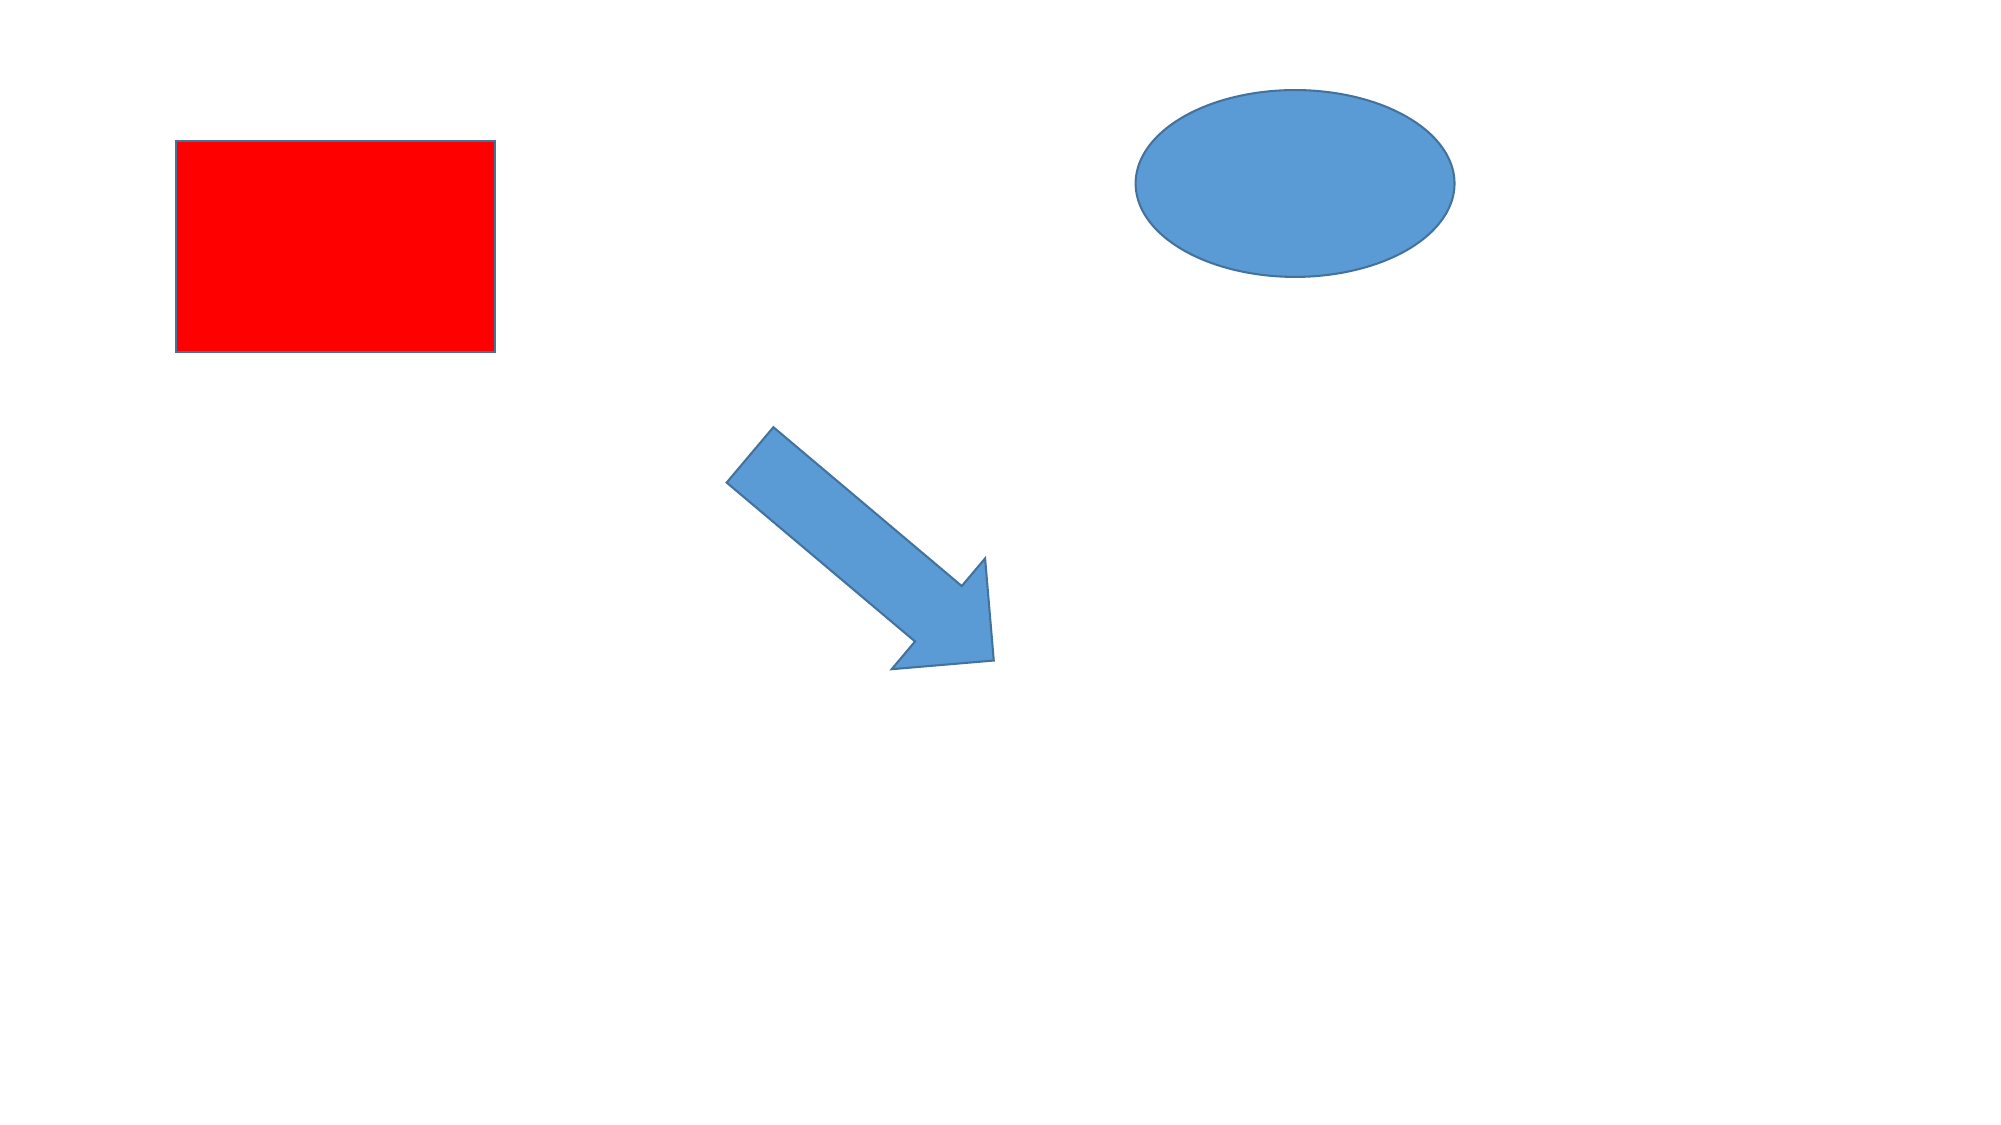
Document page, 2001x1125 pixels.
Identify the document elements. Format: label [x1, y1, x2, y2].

text_box [725, 425, 995, 671]
text_box [175, 140, 496, 353]
text_box [1134, 89, 1456, 278]
